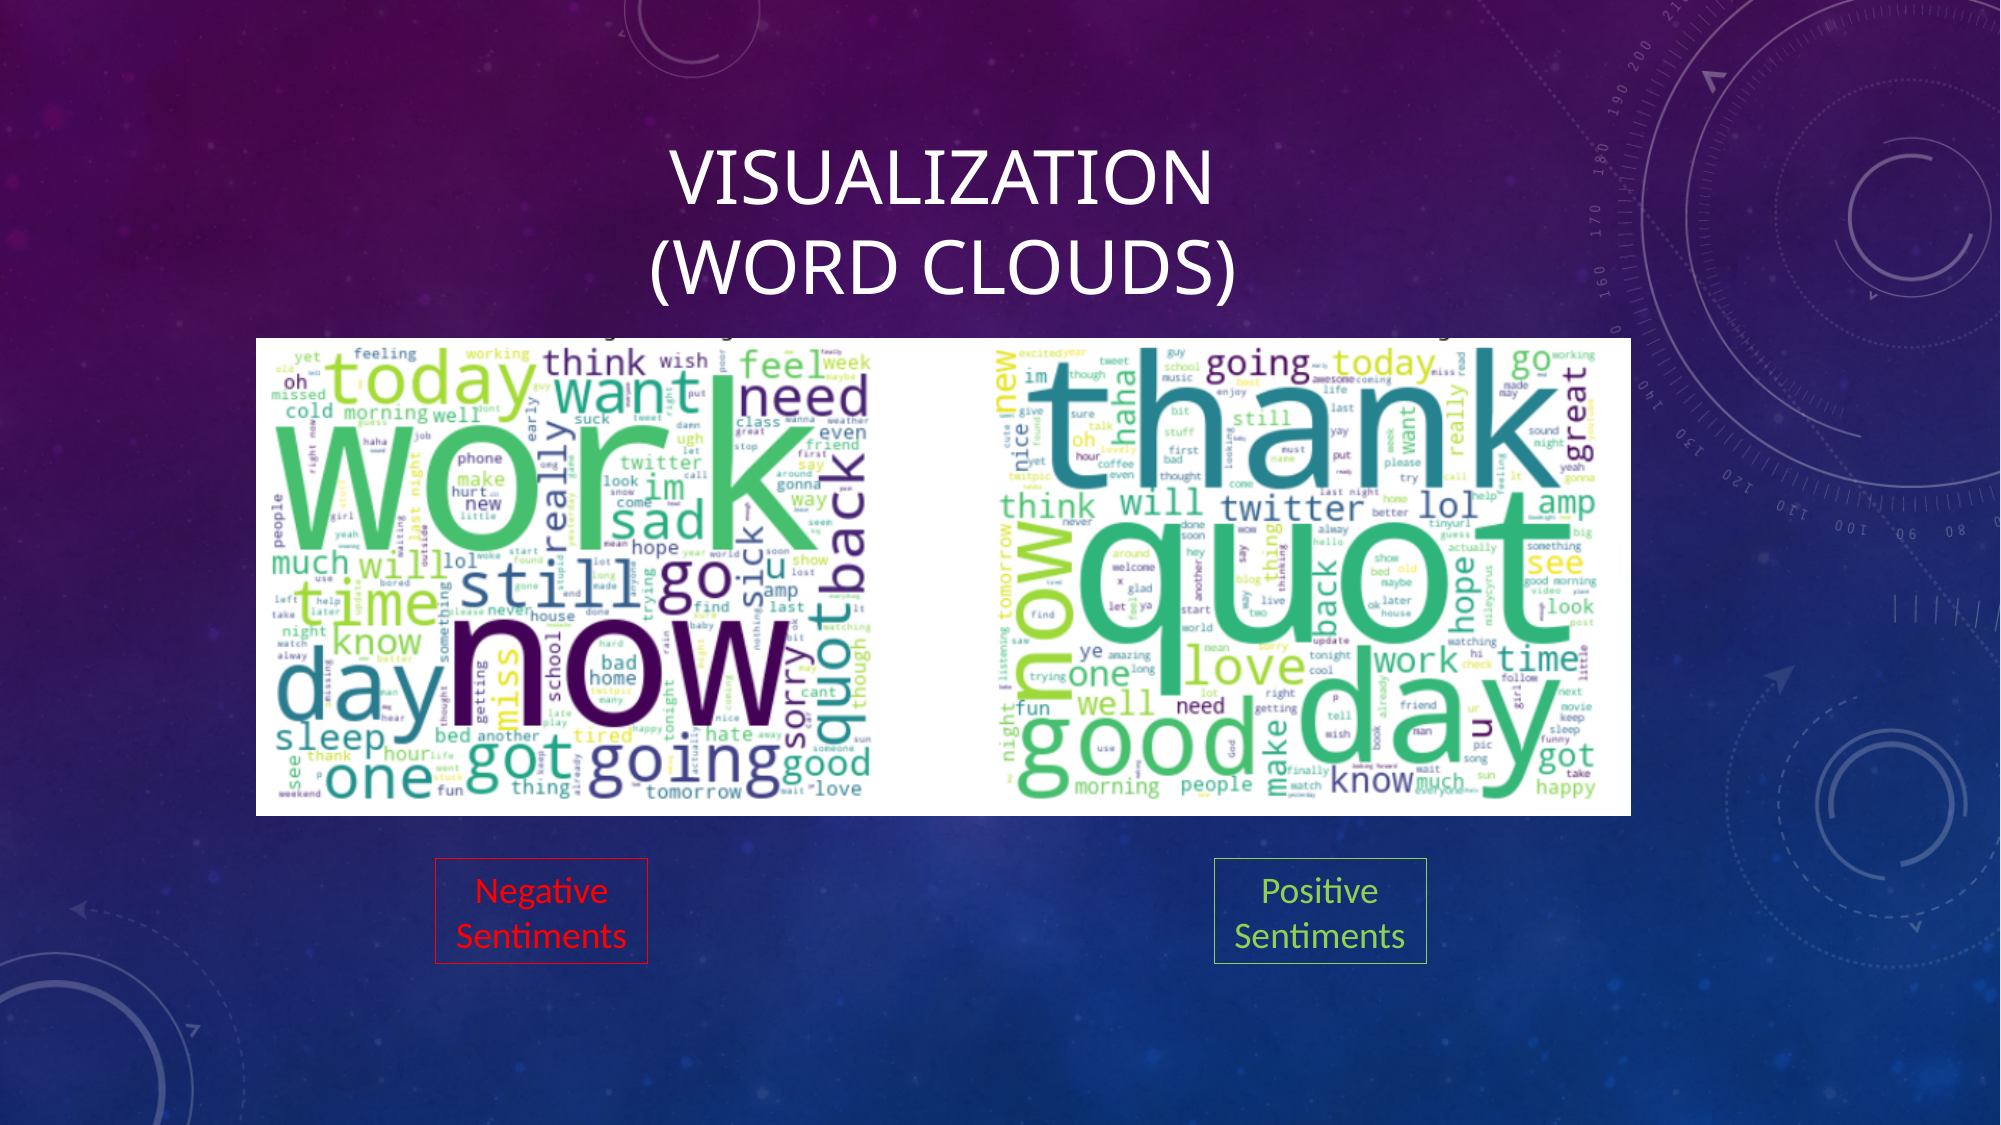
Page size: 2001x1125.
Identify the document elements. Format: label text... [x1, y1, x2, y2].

text_box Positive Sentiments [1214, 858, 1427, 964]
picture [0, 0, 2001, 1125]
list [256, 338, 1631, 816]
text_box Negative Sentiments [435, 858, 648, 964]
title Visualization (Word Clouds) [112, 99, 1775, 339]
